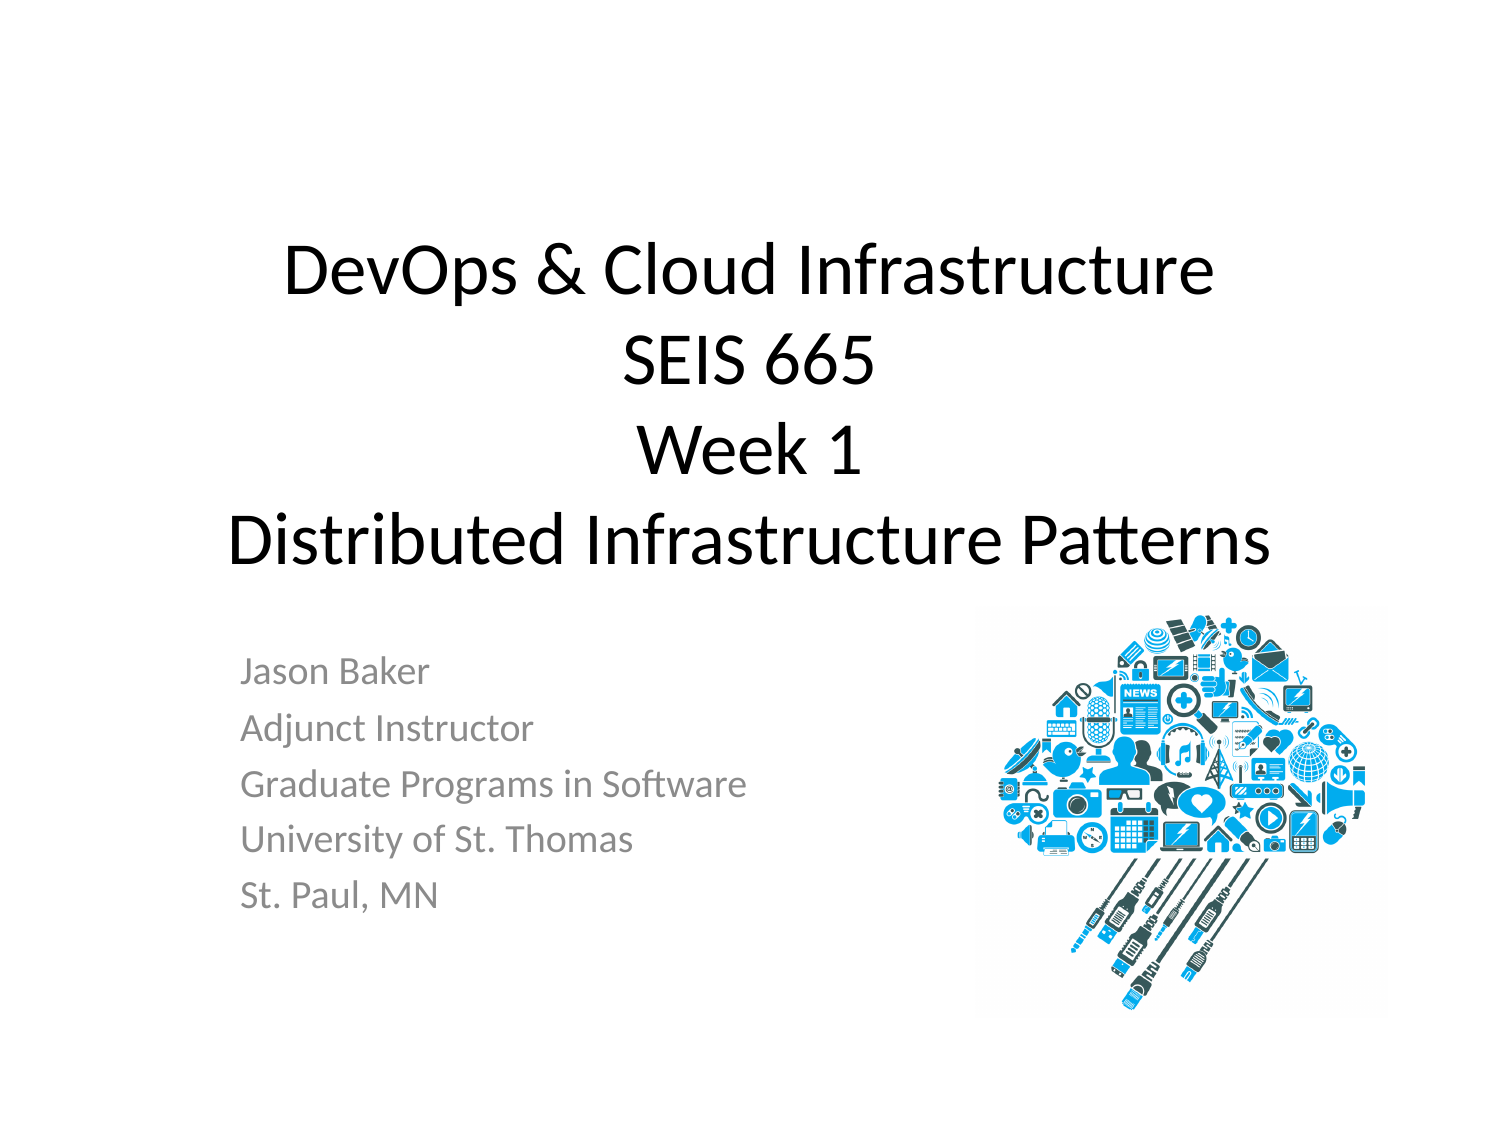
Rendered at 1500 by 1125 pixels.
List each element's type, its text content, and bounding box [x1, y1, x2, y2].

title DevOps & Cloud Infrastructure SEIS 665 Week 1 Distributed Infrastructure Patterns [112, 208, 1388, 591]
subtitle Jason Baker Adjunct Instructor Graduate Programs in Software University of St. Thomas St. Paul, MN [225, 637, 970, 925]
picture [975, 605, 1388, 1019]
